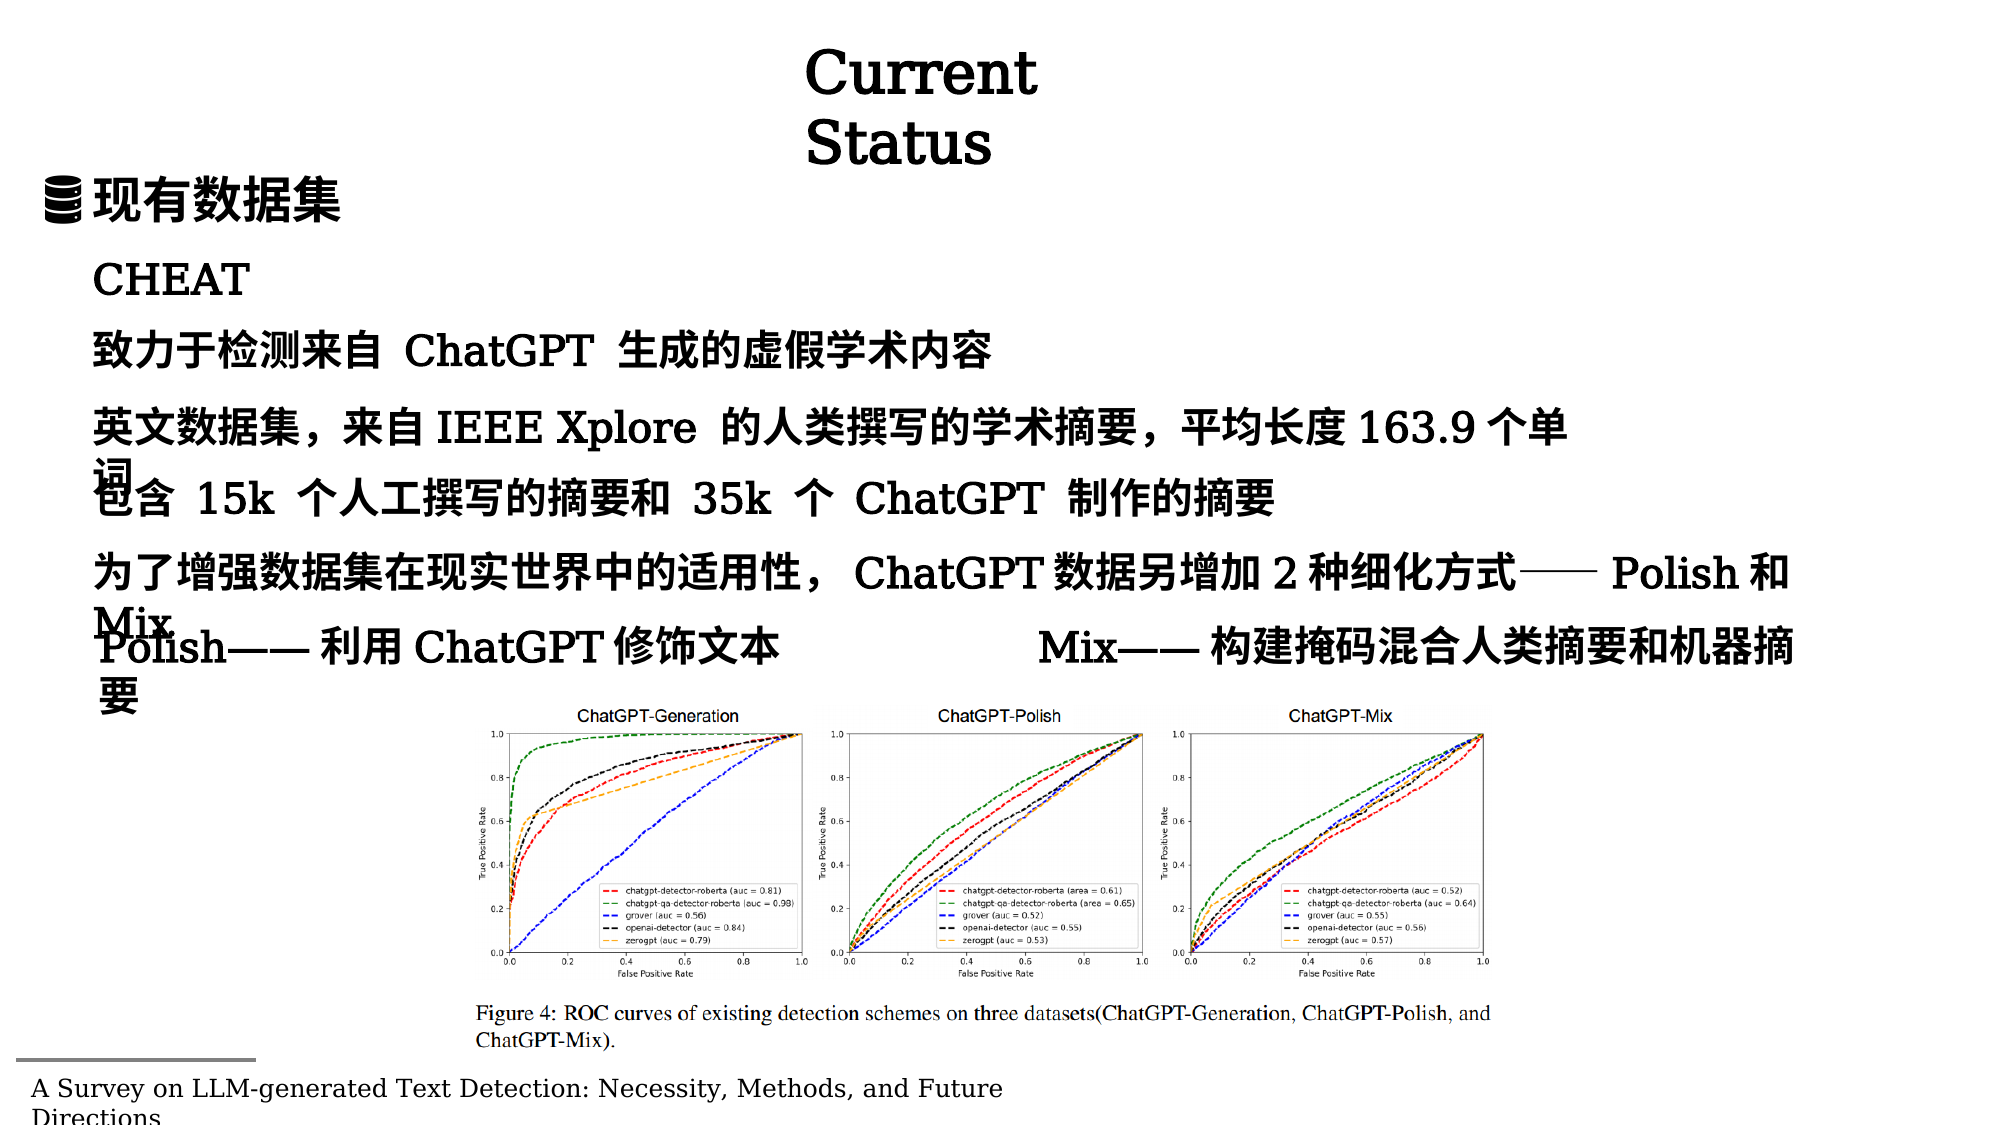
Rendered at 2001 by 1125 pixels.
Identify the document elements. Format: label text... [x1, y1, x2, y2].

text_box 为了增强数据集在现实世界中的适用性，ChatGPT数据另增加2种细化方式——Polish和Mix [77, 538, 1824, 654]
text_box 英文数据集，来自IEEE Xplore 的人类撰写的学术摘要，平均长度163.9个单词 [77, 392, 1605, 508]
text_box 致力于检测来自 ChatGPT 生成的虚假学术内容 [77, 316, 1480, 382]
picture [467, 696, 1508, 1057]
text_box Polish——利用ChatGPT修饰文本 Mix——构建掩码混合人类摘要和机器摘要 [84, 612, 1831, 728]
picture [32, 169, 94, 230]
text_box A Survey on LLM-generated Text Detection: Necessity, Methods, and Future Directions [16, 1065, 1040, 1125]
text_box 包含 15k 个人工撰写的摘要和 35k 个 ChatGPT 制作的摘要 [77, 464, 1480, 529]
text_box Current Status [789, 27, 1211, 182]
text_box CHEAT [77, 245, 957, 310]
text_box 现有数据集 [77, 161, 492, 237]
